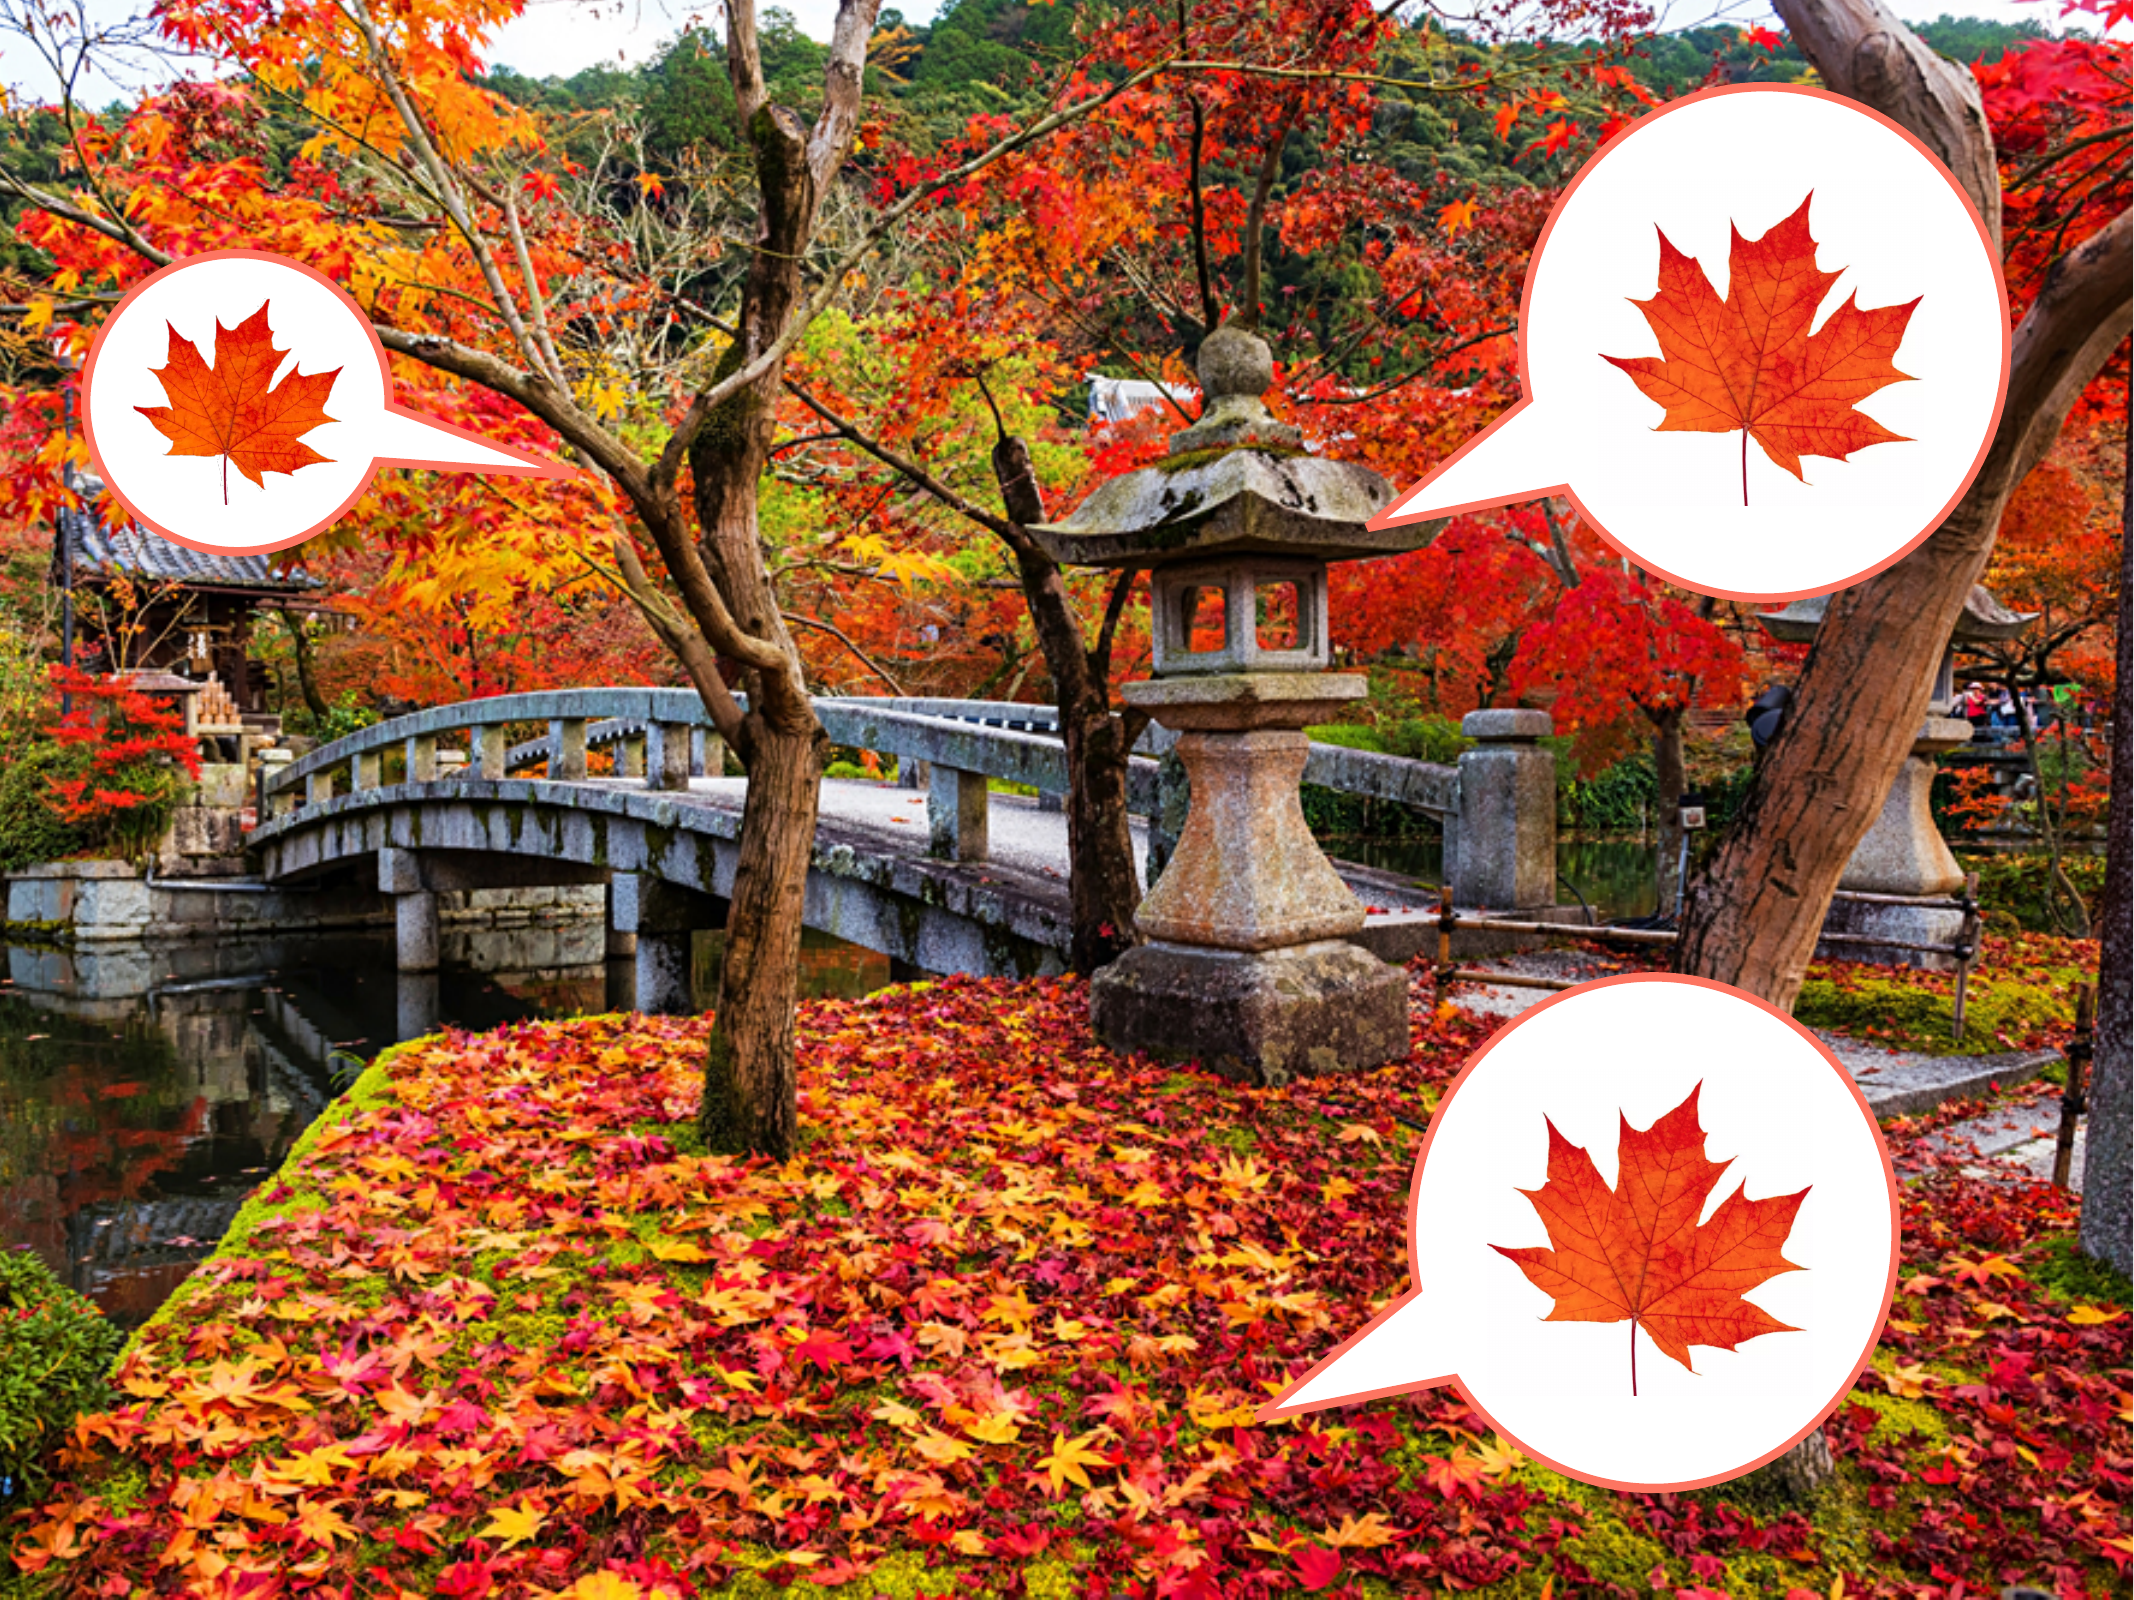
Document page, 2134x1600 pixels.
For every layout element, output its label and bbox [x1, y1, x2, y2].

text_box [1522, 86, 2008, 599]
text_box [1411, 976, 1897, 1489]
text_box [85, 253, 390, 552]
picture [0, 0, 2134, 1600]
